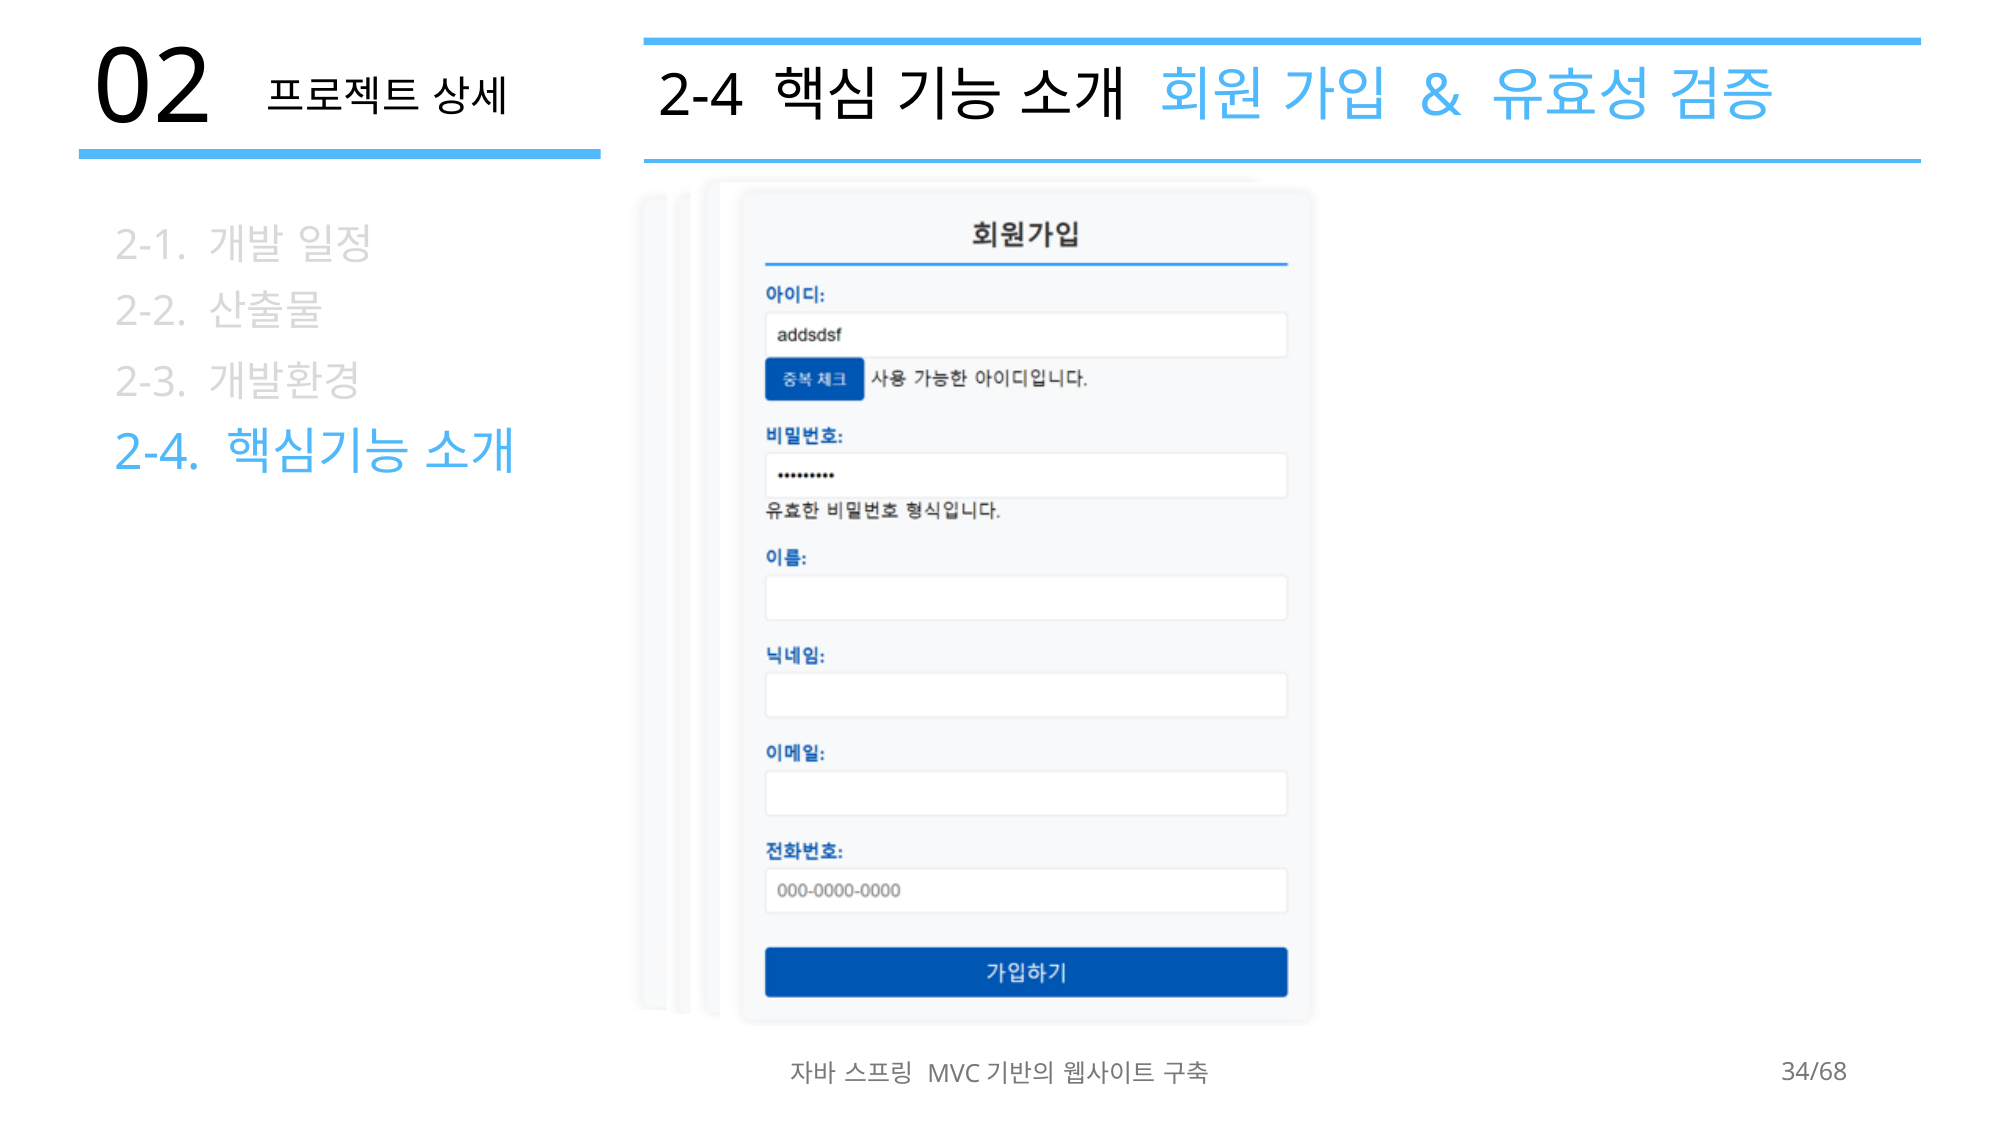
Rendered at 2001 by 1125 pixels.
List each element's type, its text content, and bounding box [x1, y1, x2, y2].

picture [625, 171, 1328, 1027]
footer 자바 스프링 MVC기반의 웹사이트 구축 [662, 1042, 1338, 1103]
slide_number 34 [1412, 1042, 1863, 1103]
text_box 2-4 핵심 기능 소개 회원 가입 & 유효성 검증 [643, 45, 1888, 147]
